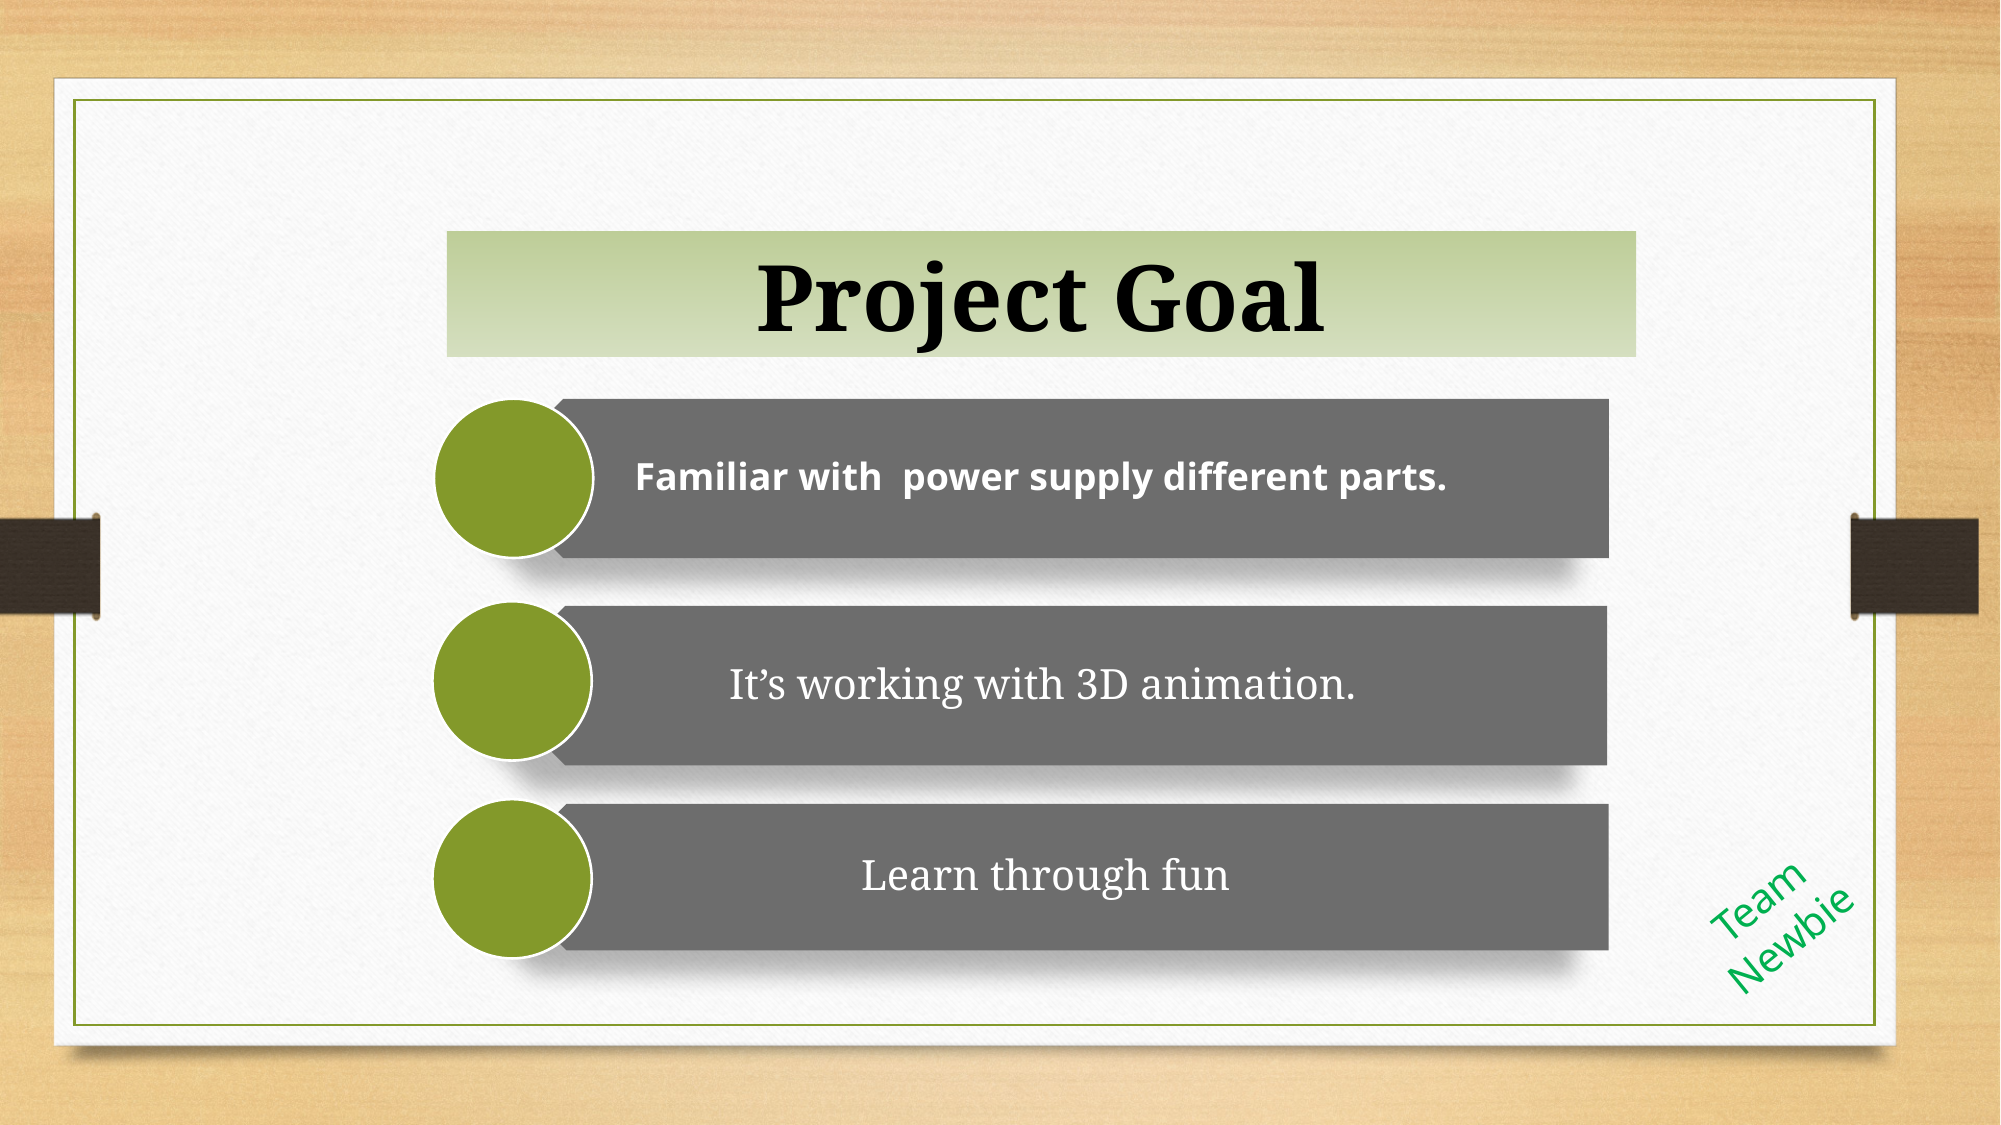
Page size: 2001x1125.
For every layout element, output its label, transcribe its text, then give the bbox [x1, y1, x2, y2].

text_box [212, 237, 1788, 965]
text_box Project Goal [446, 231, 1637, 237]
picture [0, 0, 2001, 1125]
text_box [391, 398, 1702, 973]
